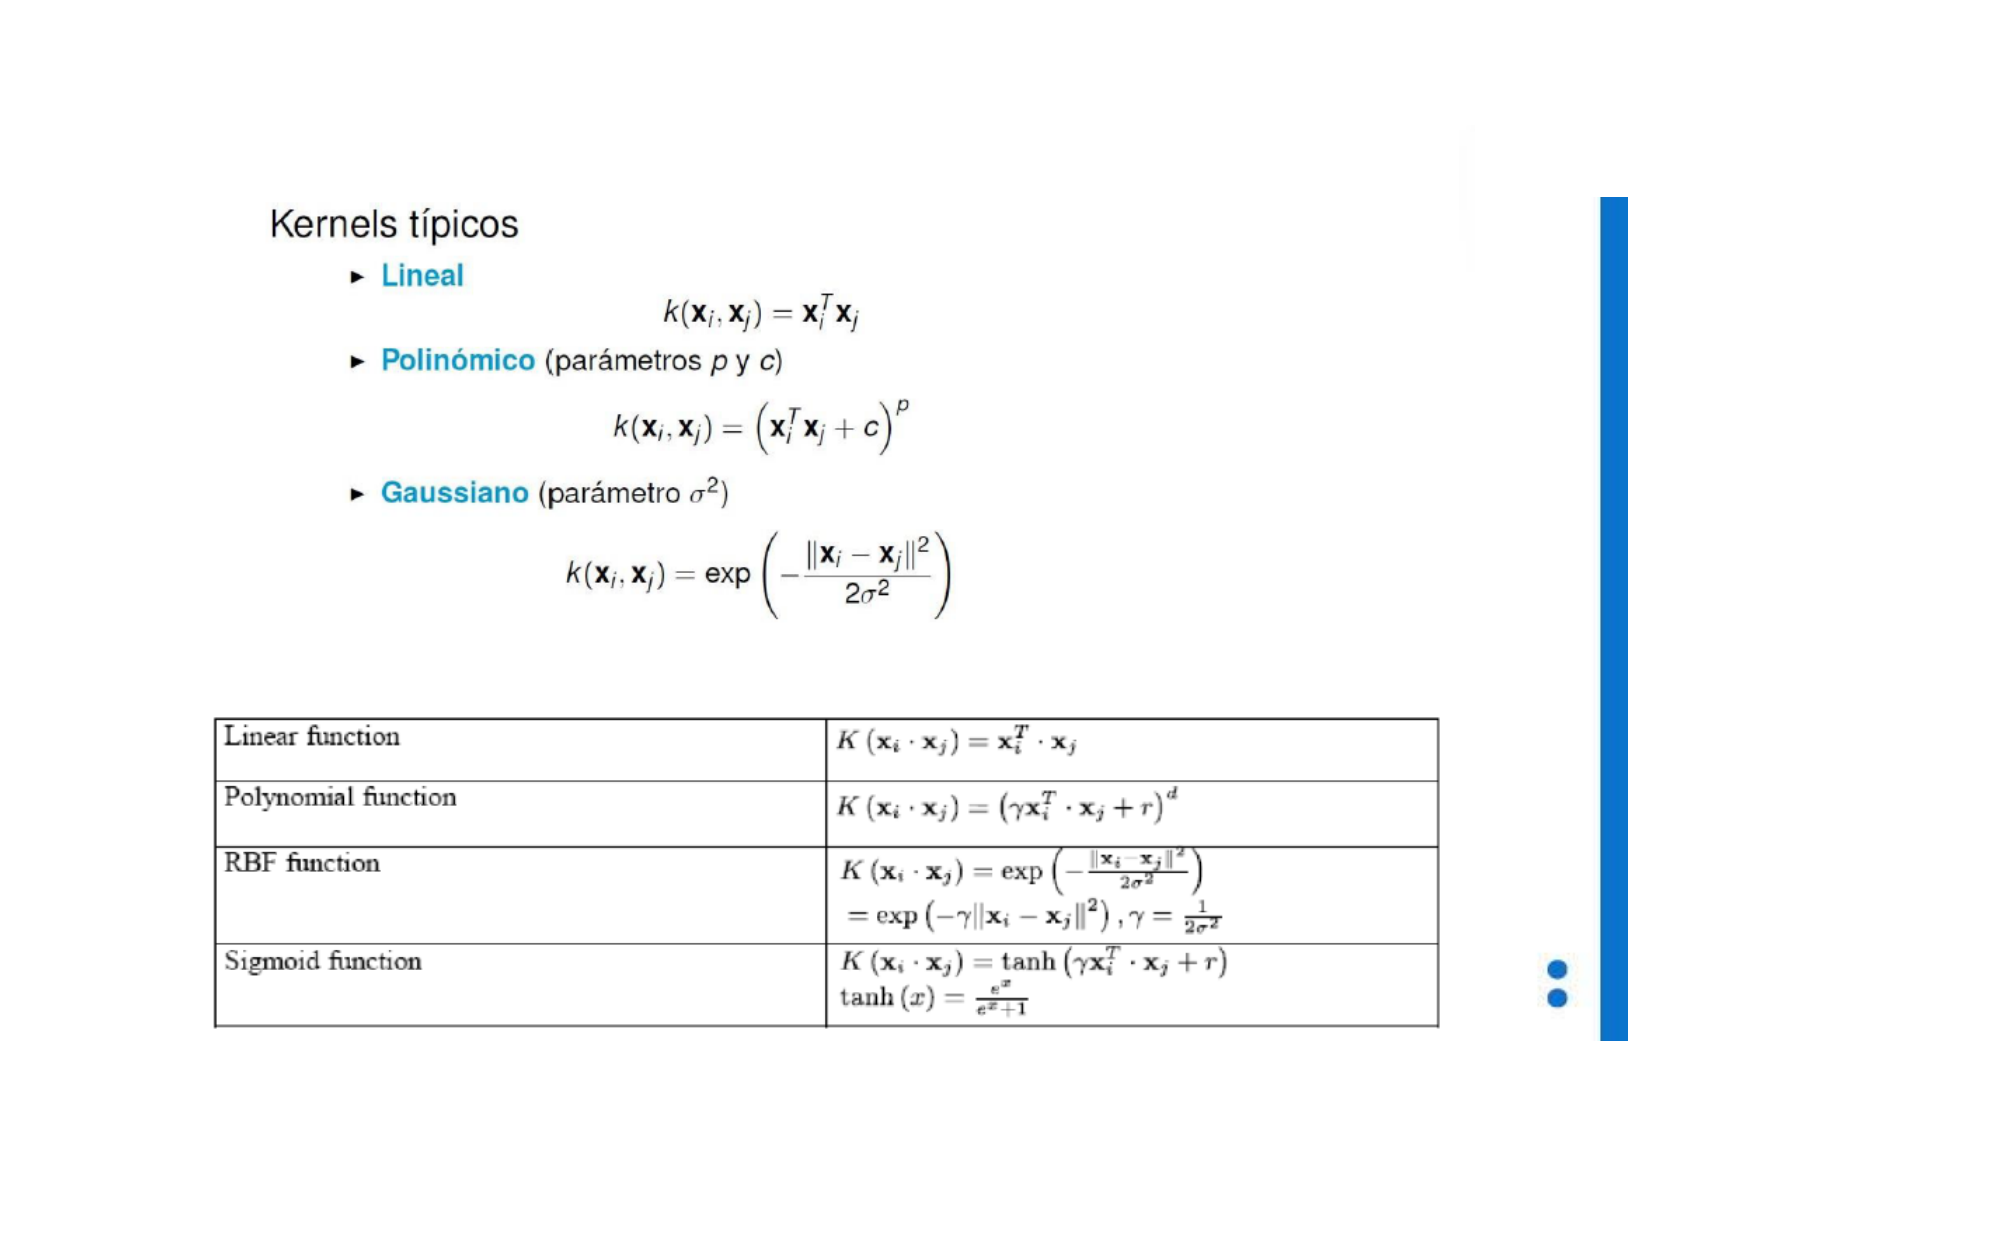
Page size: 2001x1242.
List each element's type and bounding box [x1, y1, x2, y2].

picture [162, 125, 1628, 1069]
